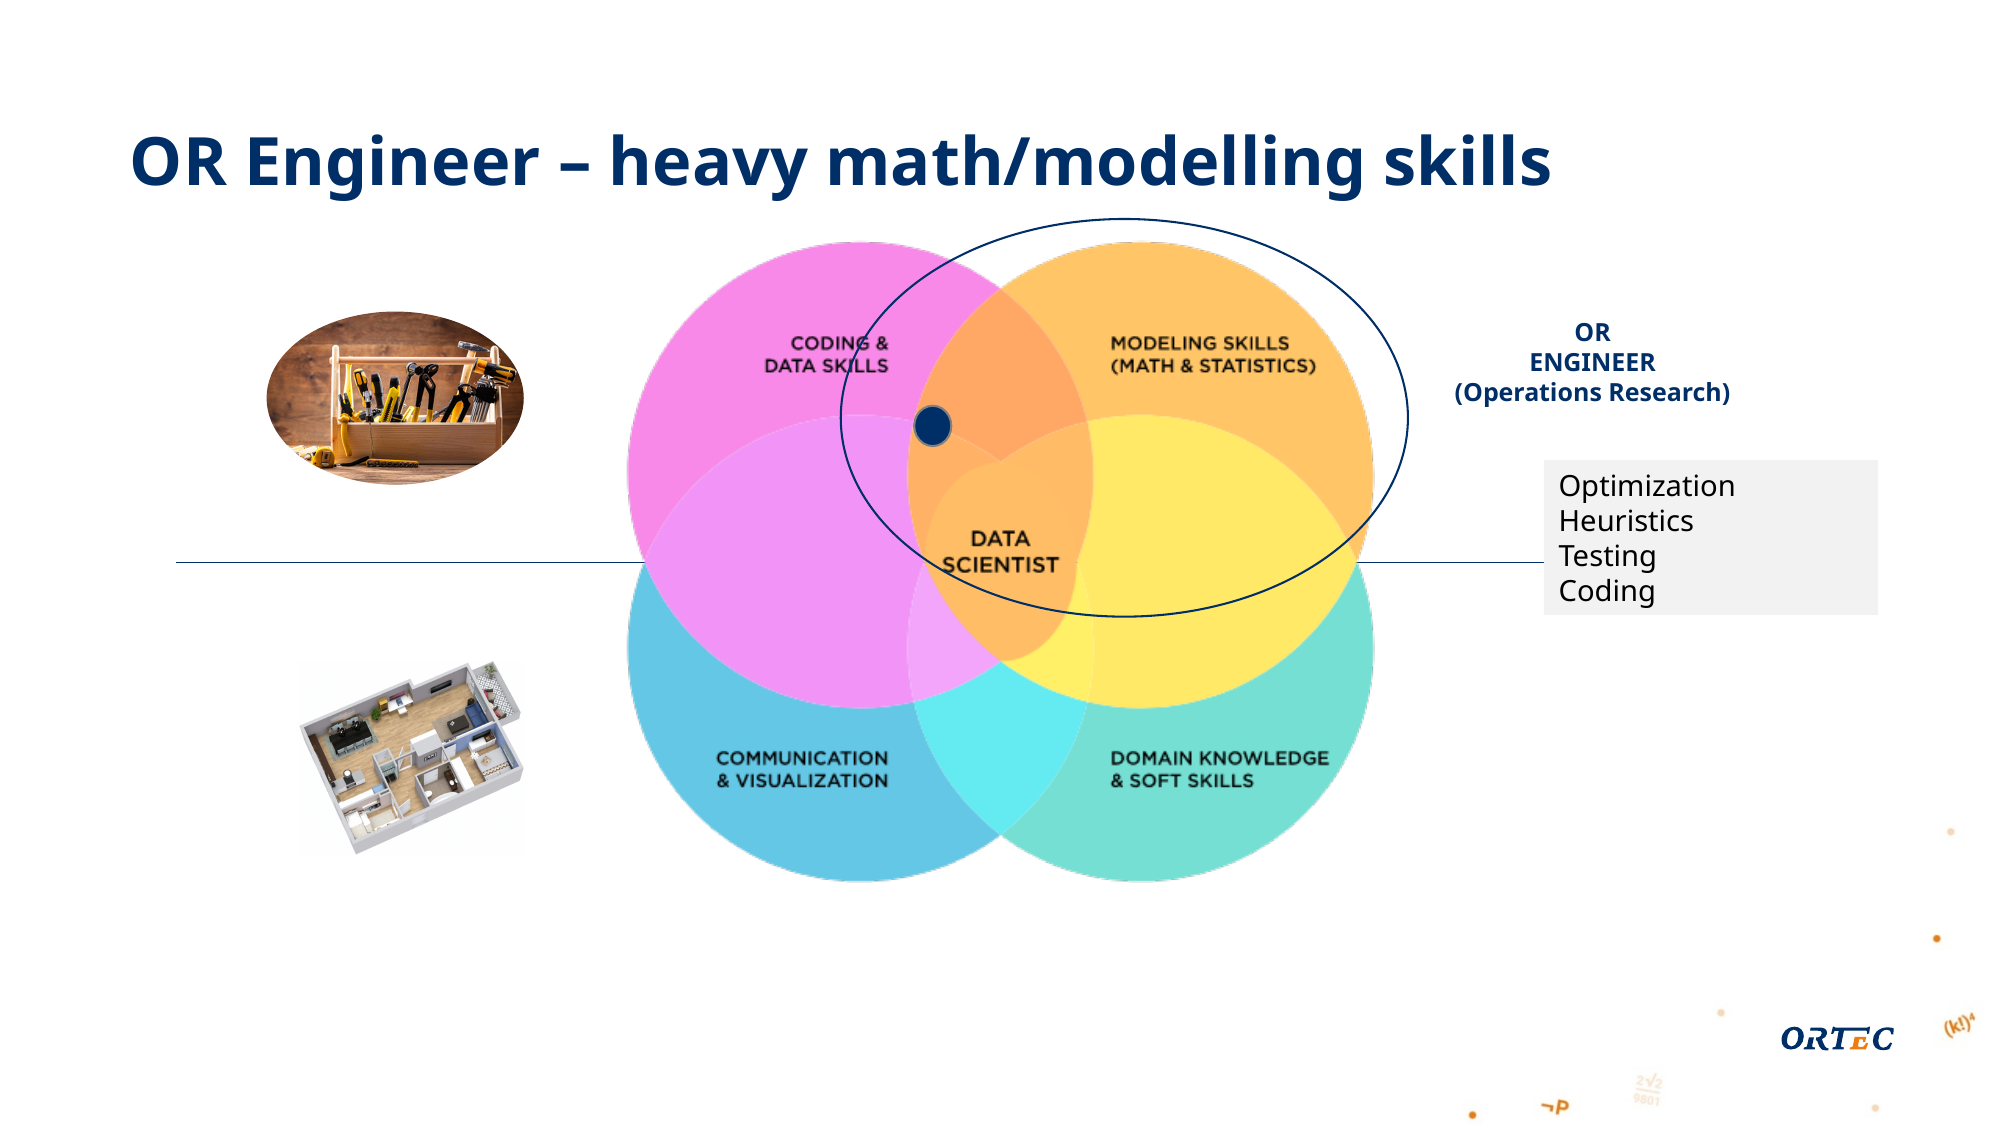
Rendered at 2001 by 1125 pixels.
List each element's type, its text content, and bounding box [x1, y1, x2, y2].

text_box Optimization Heuristics Testing Coding [1642, 460, 1879, 615]
text_box [1000, 217, 1249, 238]
picture [0, 0, 1999, 1125]
title OR Engineer – heavy math/modelling skills [129, 129, 1871, 199]
text_box OR ENGINEER (Operations Research) [1642, 308, 1760, 414]
